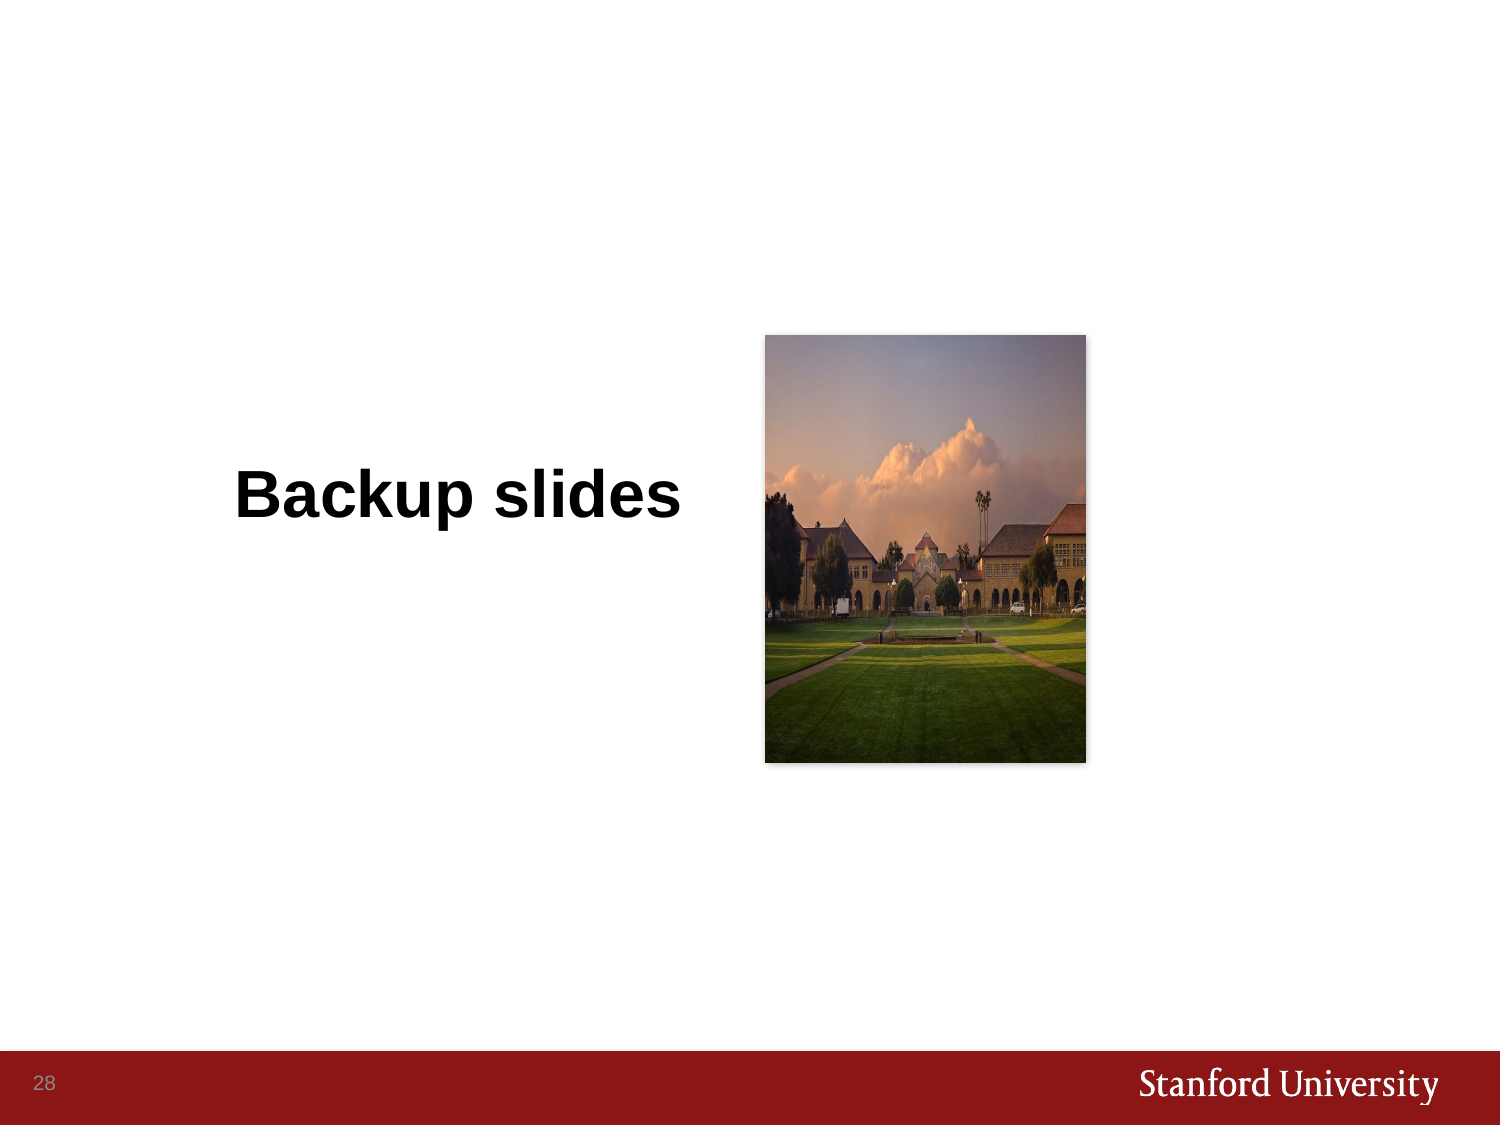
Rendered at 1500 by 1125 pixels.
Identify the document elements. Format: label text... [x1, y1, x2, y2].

title Backup slides [184, 336, 748, 539]
picture [765, 335, 1086, 763]
slide_number 28 [17, 1052, 157, 1112]
